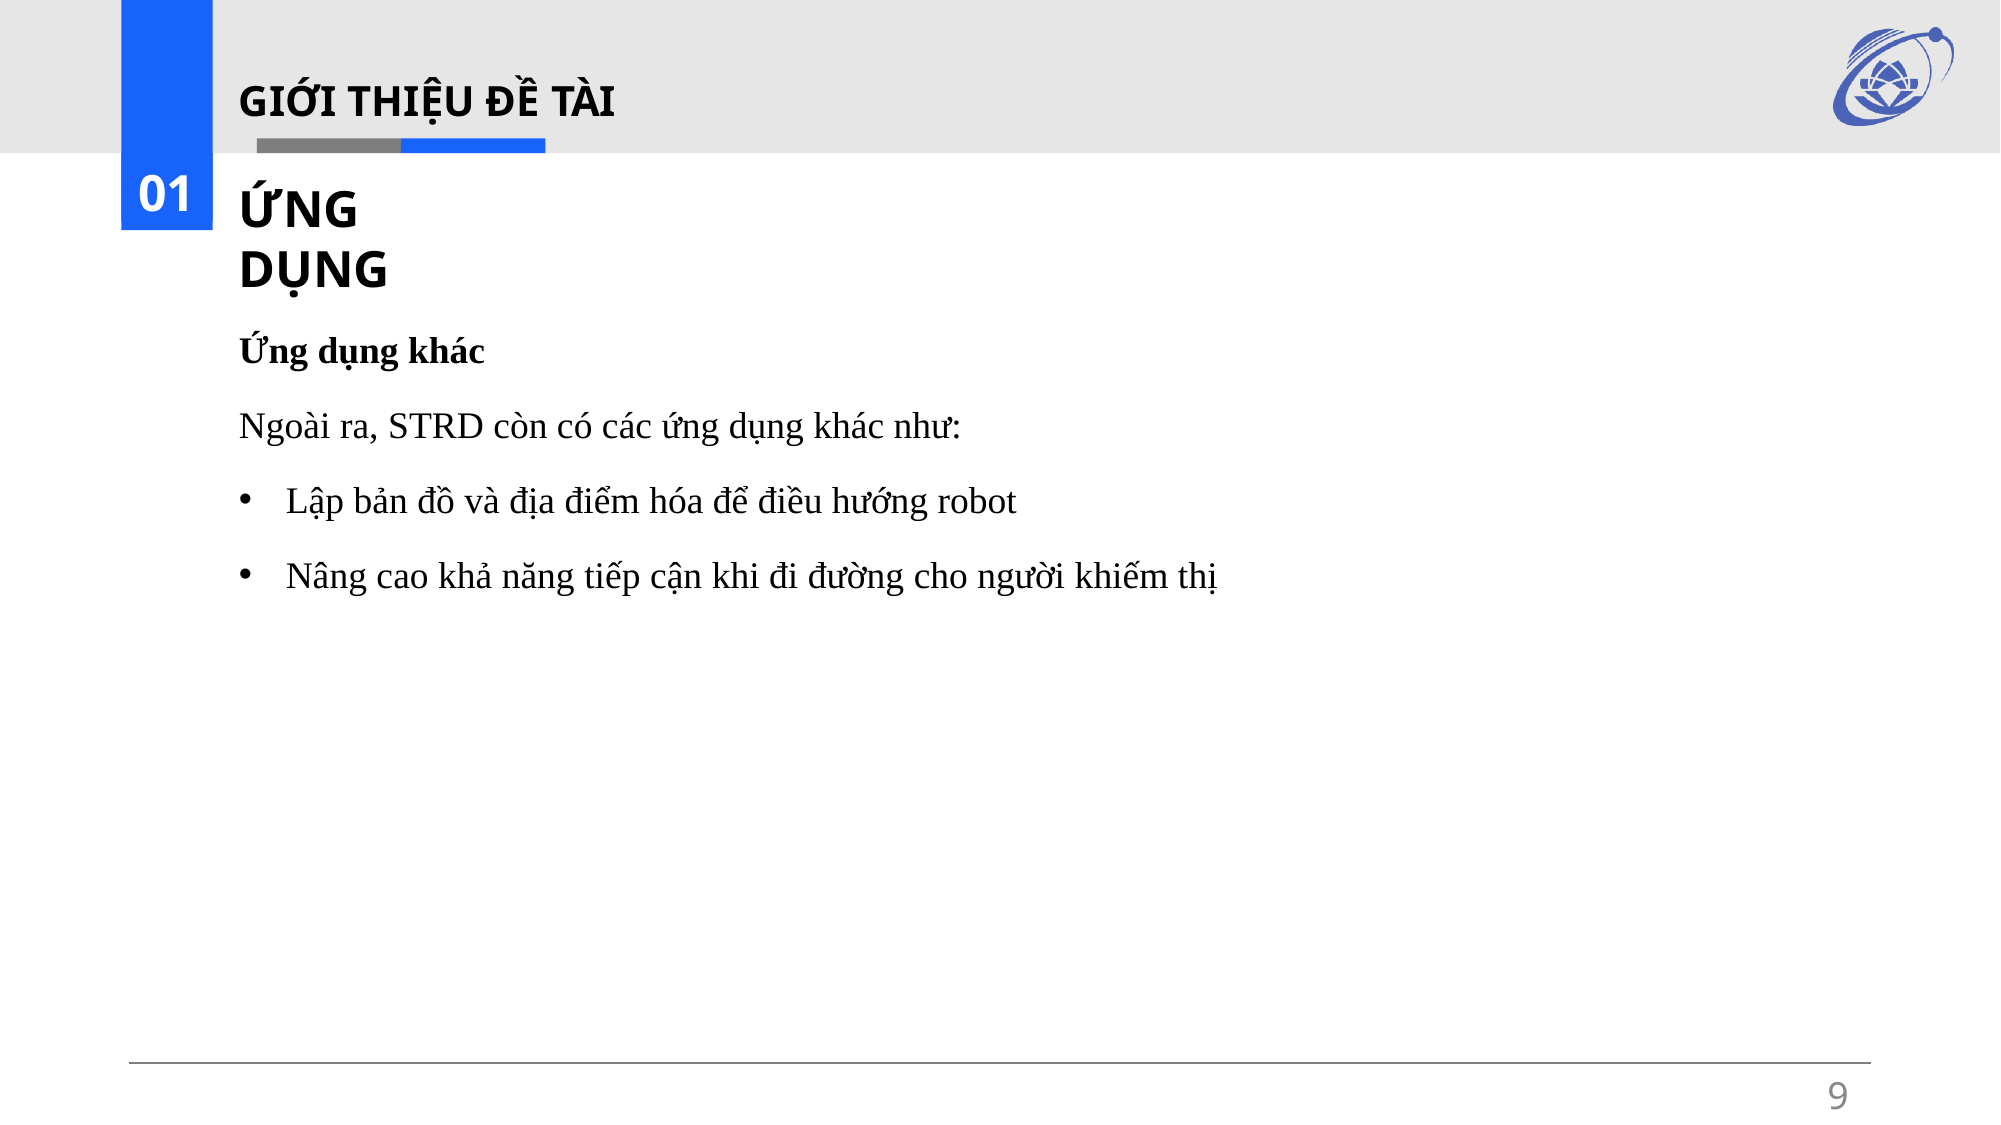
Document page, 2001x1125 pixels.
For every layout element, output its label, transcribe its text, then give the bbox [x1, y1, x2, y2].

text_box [0, 0, 2000, 231]
text_box Ứng dụng khác Ngoài ra, STRD còn có các ứng dụng khác như: Lập bản đồ và địa điểm hóa để điều hướng robot Nâng cao khả năng tiếp cận khi đi đường cho người khiếm thị [236, 323, 1253, 597]
title ỨNG DỤNG [236, 242, 518, 323]
text_box 9 [1820, 1066, 1854, 1123]
picture [1832, 27, 1955, 126]
